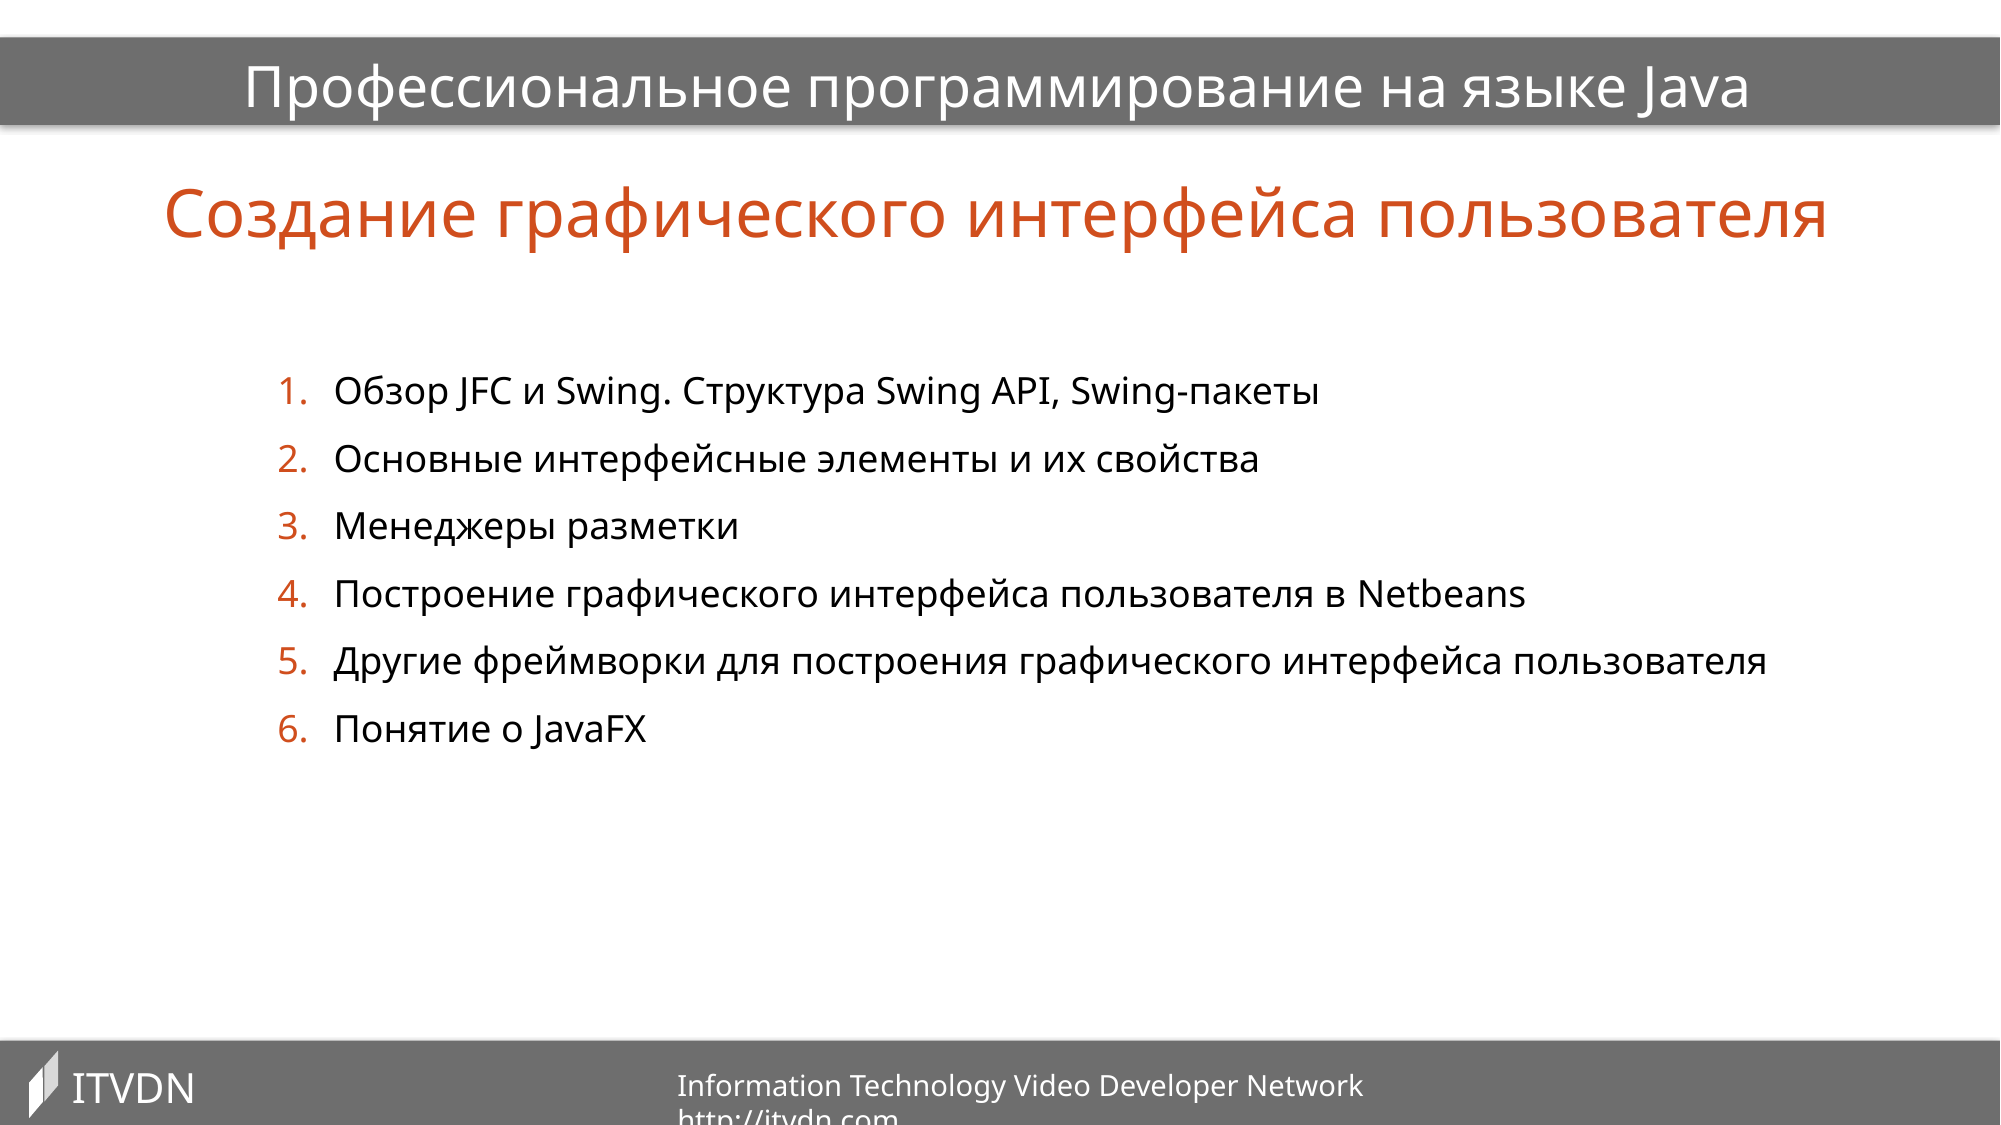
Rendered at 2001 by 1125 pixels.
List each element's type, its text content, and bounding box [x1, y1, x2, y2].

text_box [0, 1037, 2000, 1125]
text_box Обзор JFC и Swing. Структура Swing API, Swing-пакеты Основные интерфейсные элементы и их свойства Менеджеры разметки Построение графического интерфейса пользователя в Netbeans Другие фреймворки для построения графического интерфейса пользователя Понятие о JavaFX [260, 335, 1940, 752]
text_box [0, 34, 2000, 128]
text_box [28, 1050, 59, 1119]
text_box Профессиональное программирование на языке Java [207, 37, 1788, 132]
text_box Information Technology Video Developer Network http://itvdn.com [662, 1059, 1963, 1125]
text_box Создание графического интерфейса пользователя [10, 164, 1985, 258]
text_box ITVDN [62, 1054, 212, 1120]
